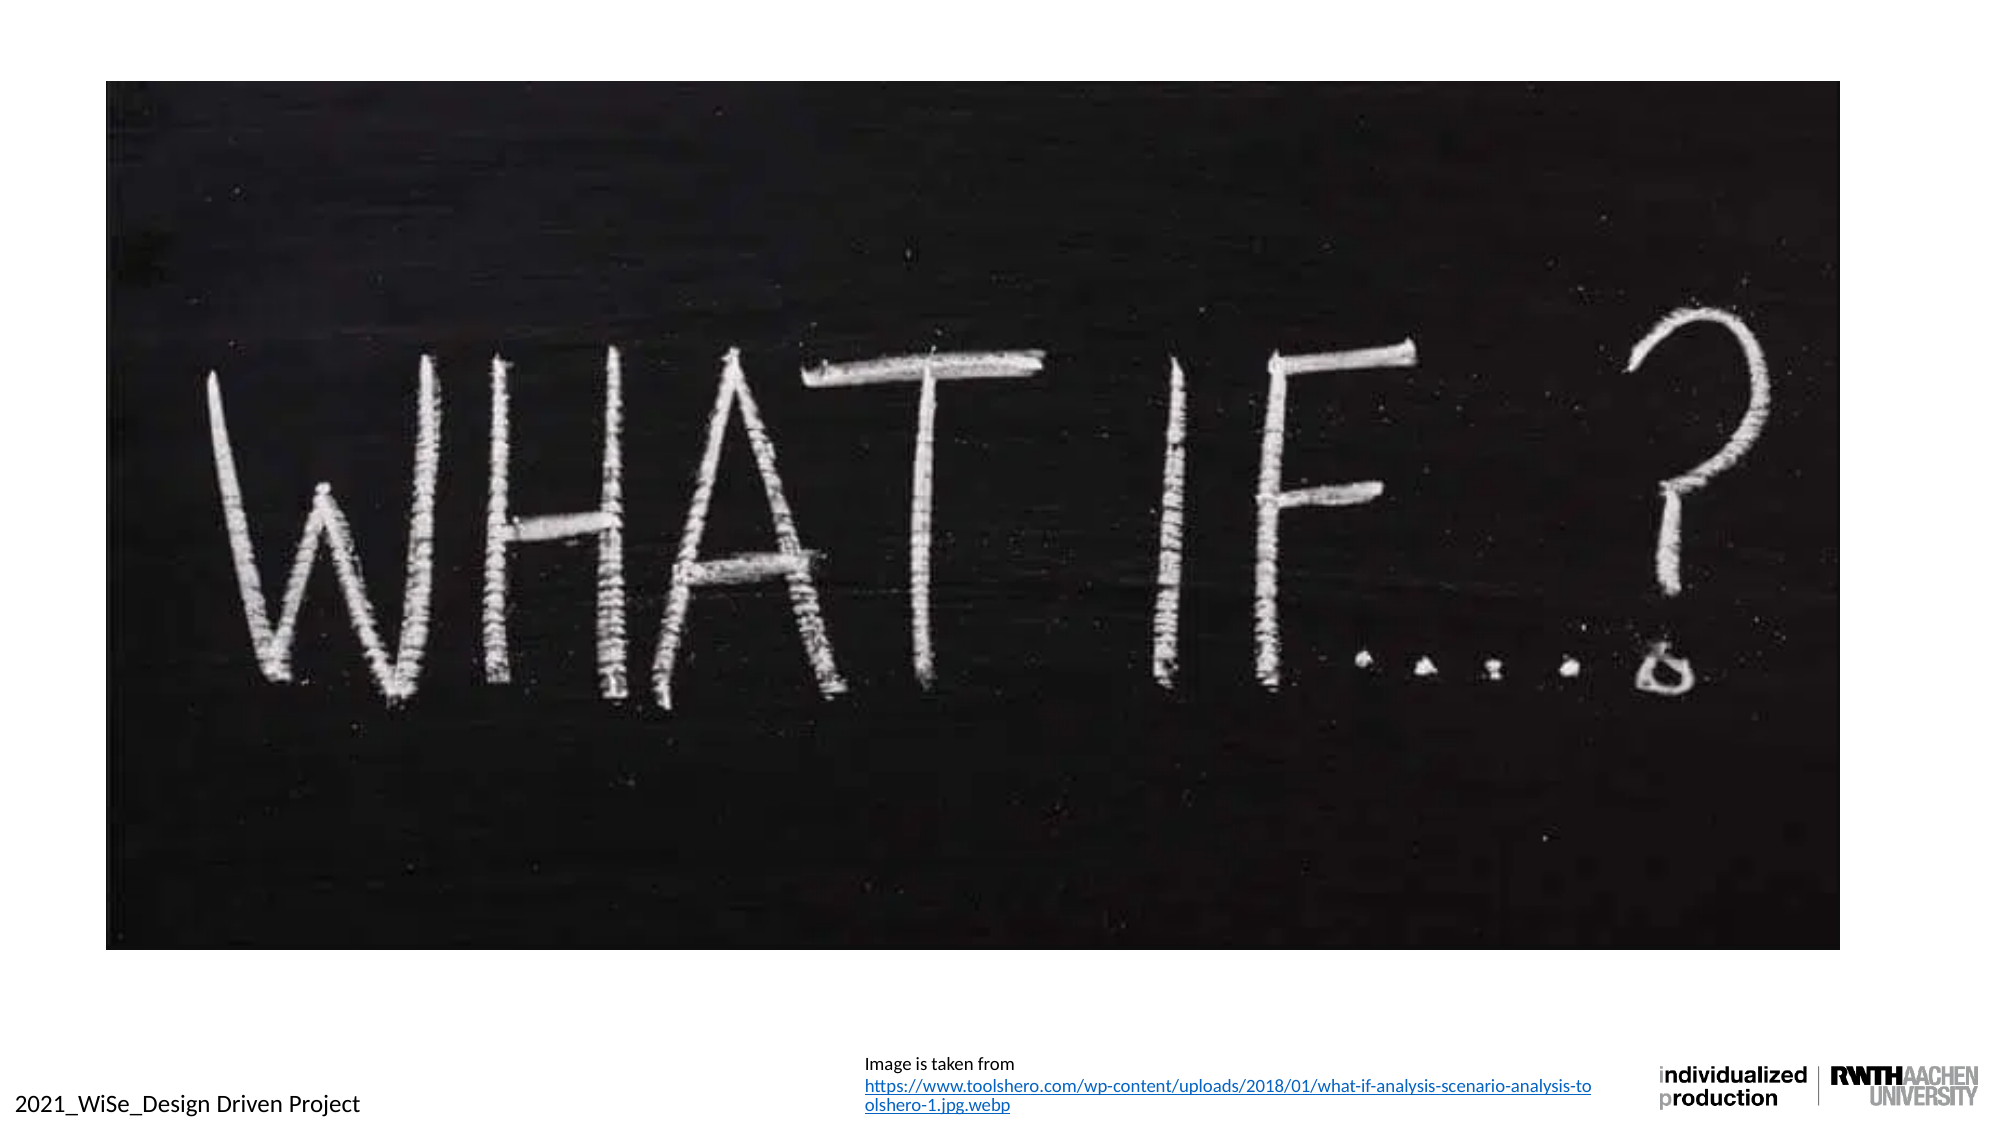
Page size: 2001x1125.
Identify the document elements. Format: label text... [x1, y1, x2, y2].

picture [1647, 1046, 1990, 1125]
picture [106, 81, 1840, 950]
text_box Image is taken from https://www.toolshero.com/wp-content/uploads/2018/01/what-if-analysis-scenario-analysis-toolshero-1.jpg.webp [849, 1043, 1607, 1125]
